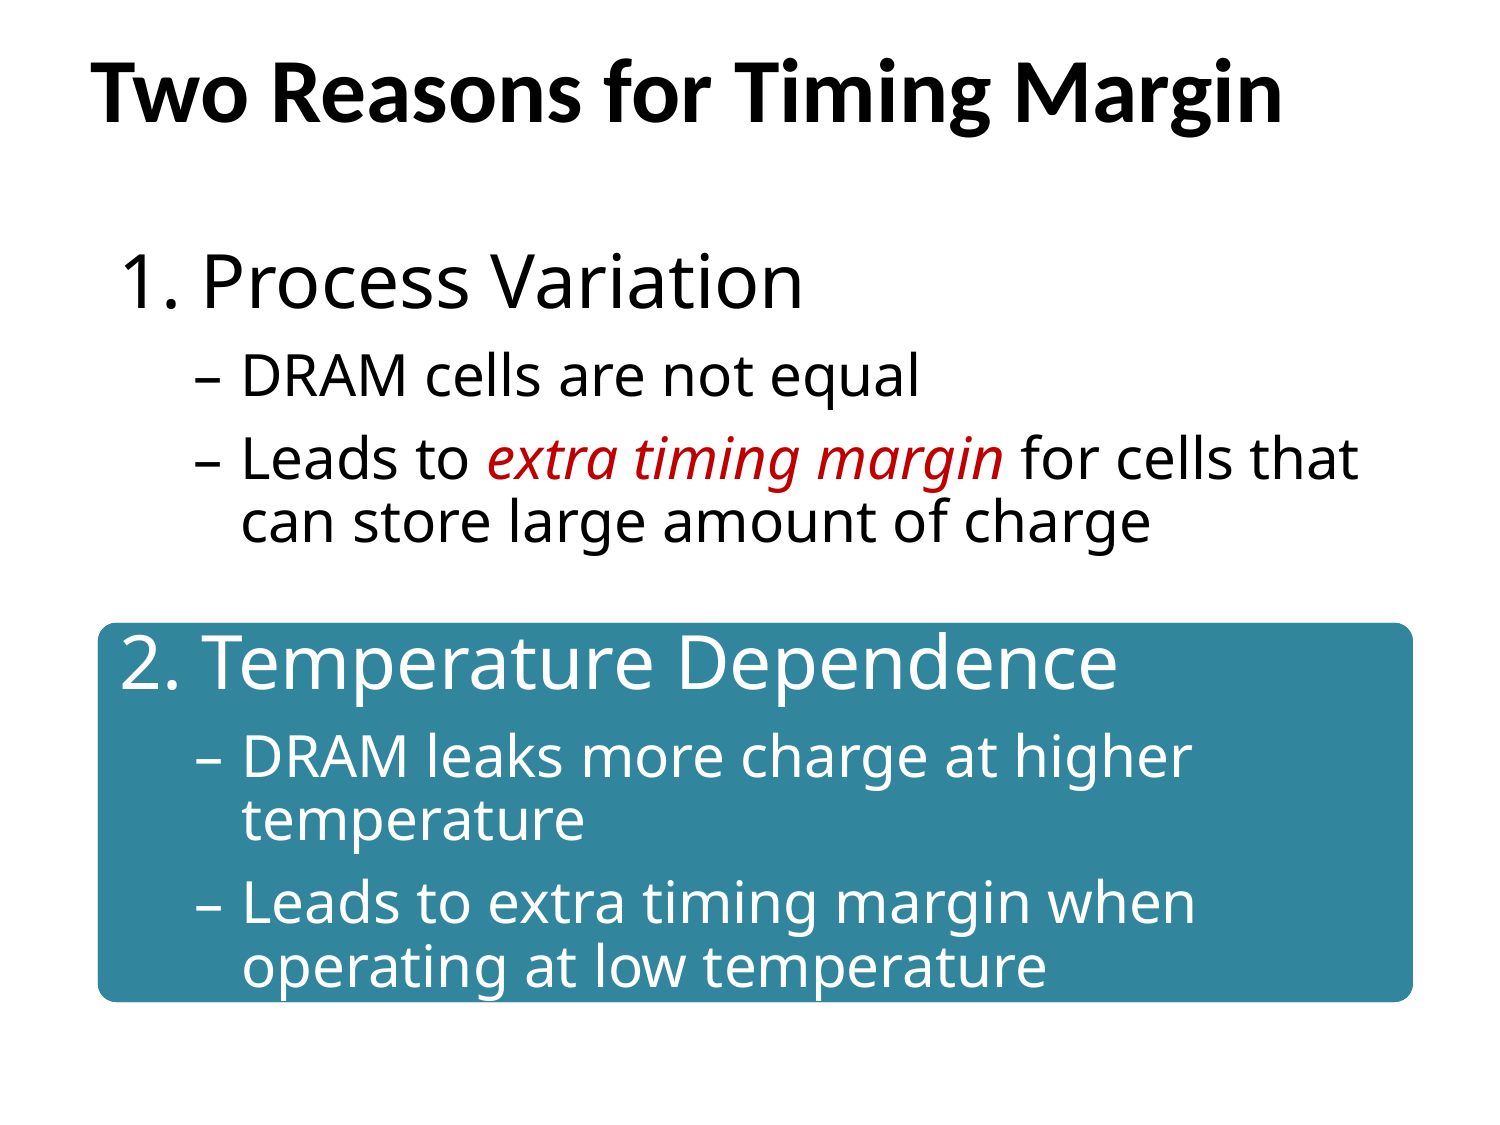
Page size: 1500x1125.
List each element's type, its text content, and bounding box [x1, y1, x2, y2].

text_box 2. Temperature Dependence DRAM leaks more charge at higher temperature Leads to extra timing margin when operating at low temperature [97, 622, 1413, 1003]
text_box Two Reasons for Timing Margin [74, 24, 1500, 150]
text_box 1. Process Variation DRAM cells are not equal Leads to extra timing margin for cells that can store large amount of charge [97, 210, 1413, 590]
